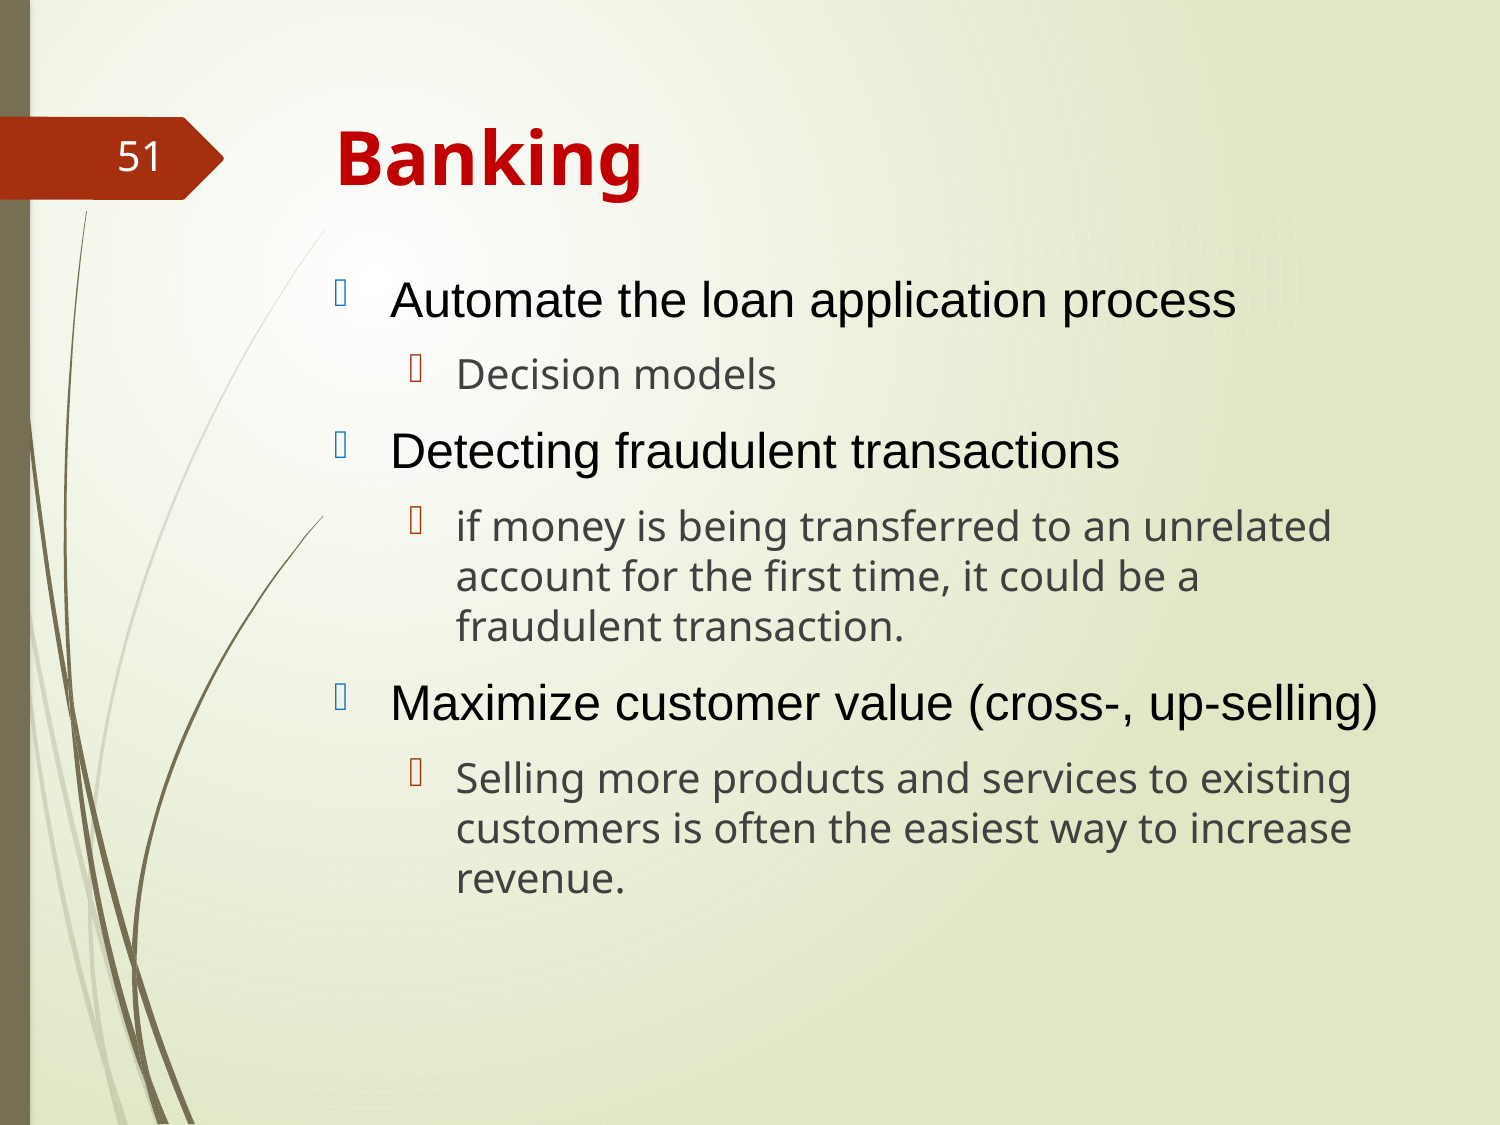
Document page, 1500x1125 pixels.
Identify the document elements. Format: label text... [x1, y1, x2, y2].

title Banking [319, 102, 1400, 249]
slide_number 51 [70, 129, 180, 188]
list Automate the loan application process Decision models Detecting fraudulent transactions if money is being transferred to an unrelated account for the first time, it could be a fraudulent transaction. Maximize customer value (cross-, up-selling) Selling more products and services to existing customers is often the easiest way to increase revenue. [318, 259, 1400, 1031]
